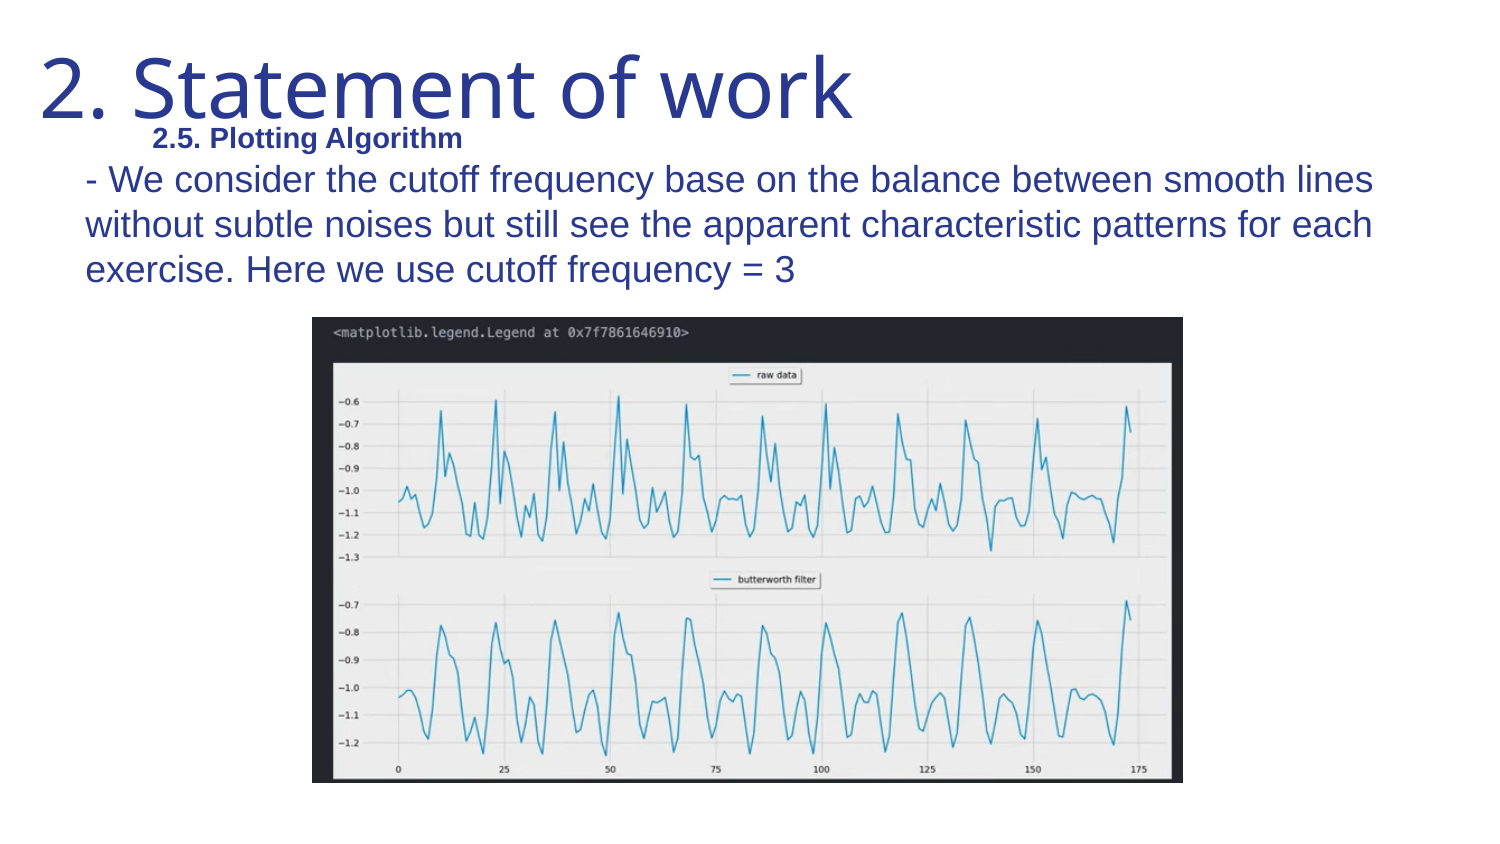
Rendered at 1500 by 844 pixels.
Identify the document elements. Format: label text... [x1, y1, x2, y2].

text_box - We consider the cutoff frequency base on the balance between smooth lines without subtle noises but still see the apparent characteristic patterns for each exercise. Here we use cutoff frequency = 3 [70, 147, 1425, 298]
text_box 2. Statement of work [24, 28, 1500, 144]
picture [312, 317, 1184, 784]
text_box 2.5. Plotting Algorithm [137, 112, 480, 147]
